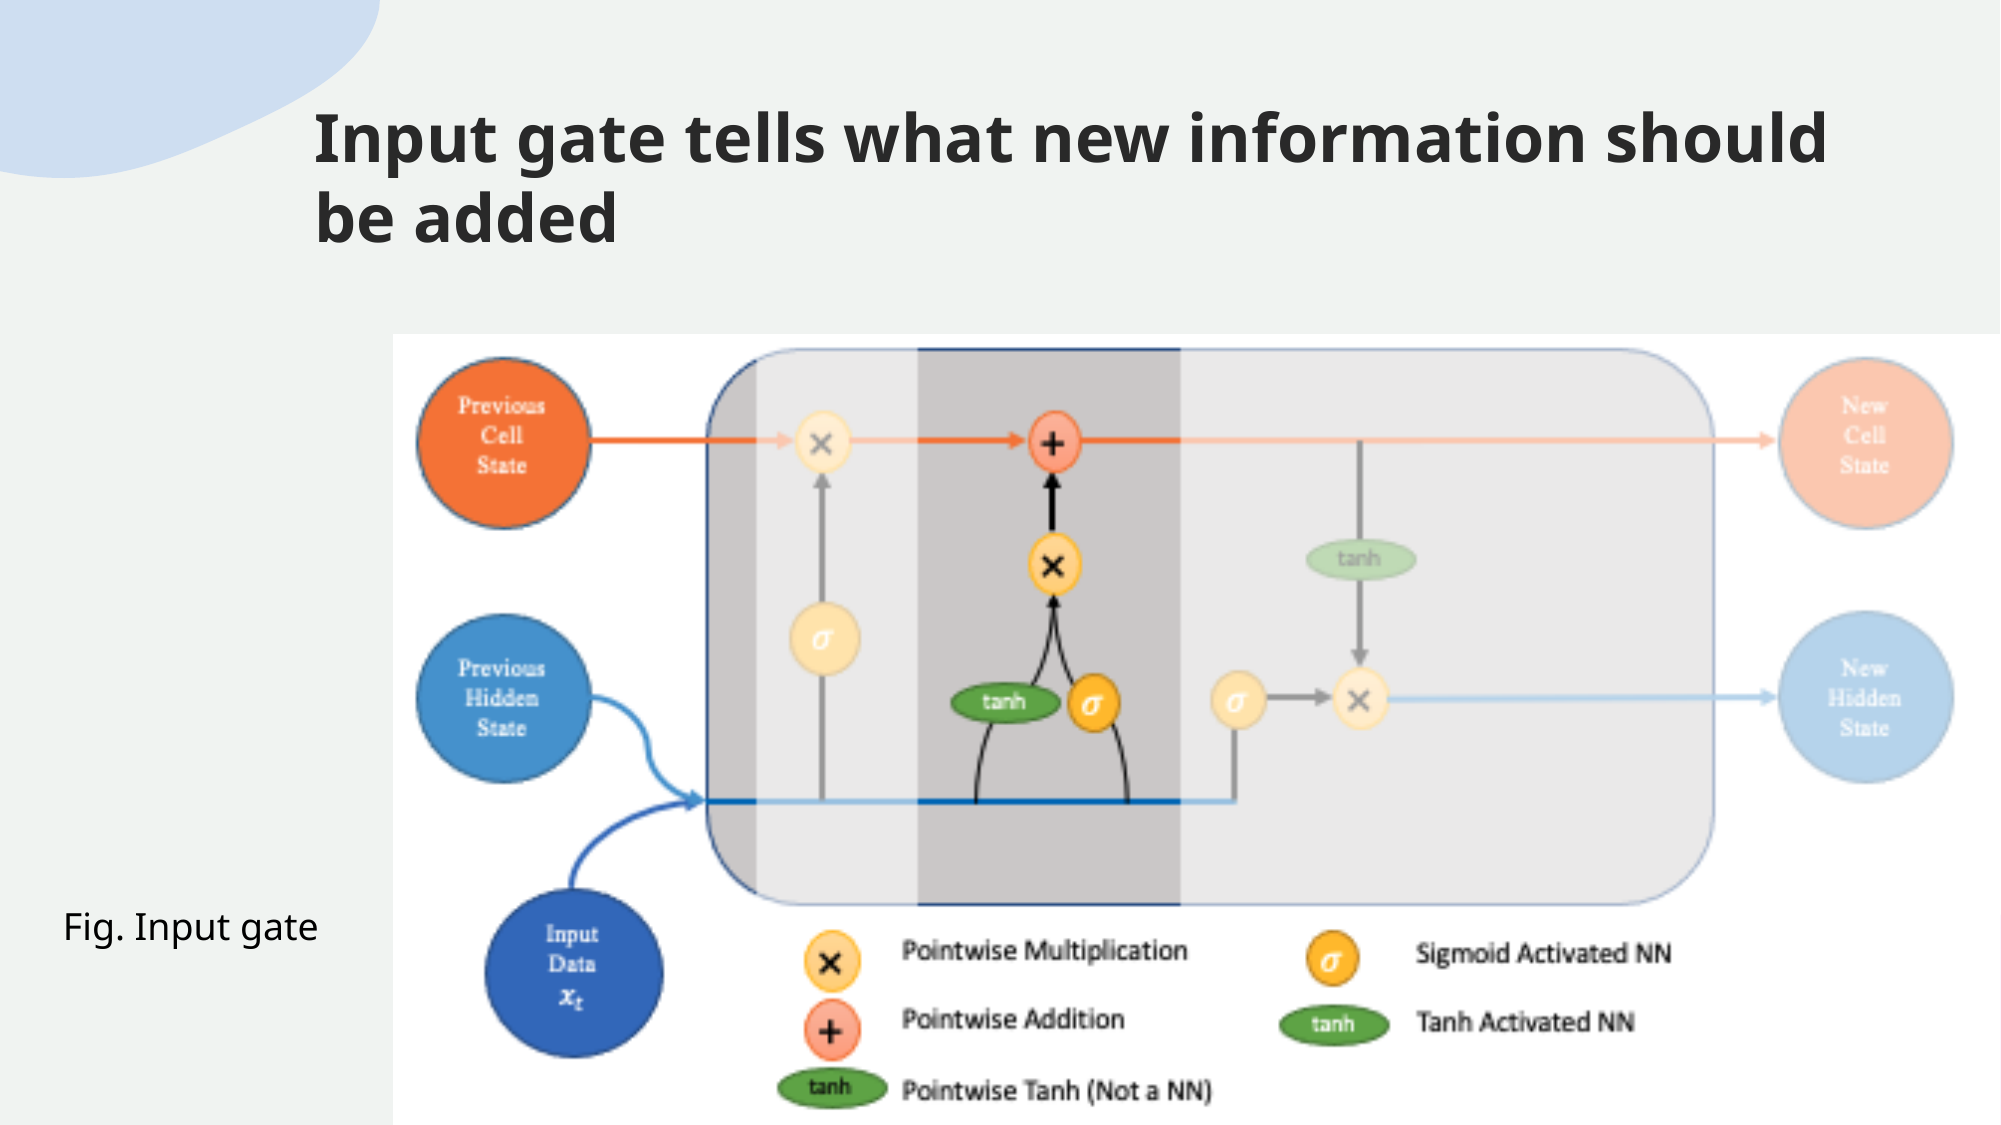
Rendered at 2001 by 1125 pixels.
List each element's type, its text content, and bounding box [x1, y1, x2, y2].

text_box Fig. Input gate [48, 895, 334, 956]
picture [393, 334, 2000, 1125]
title Input gate tells what new information should be added [314, 82, 1883, 270]
